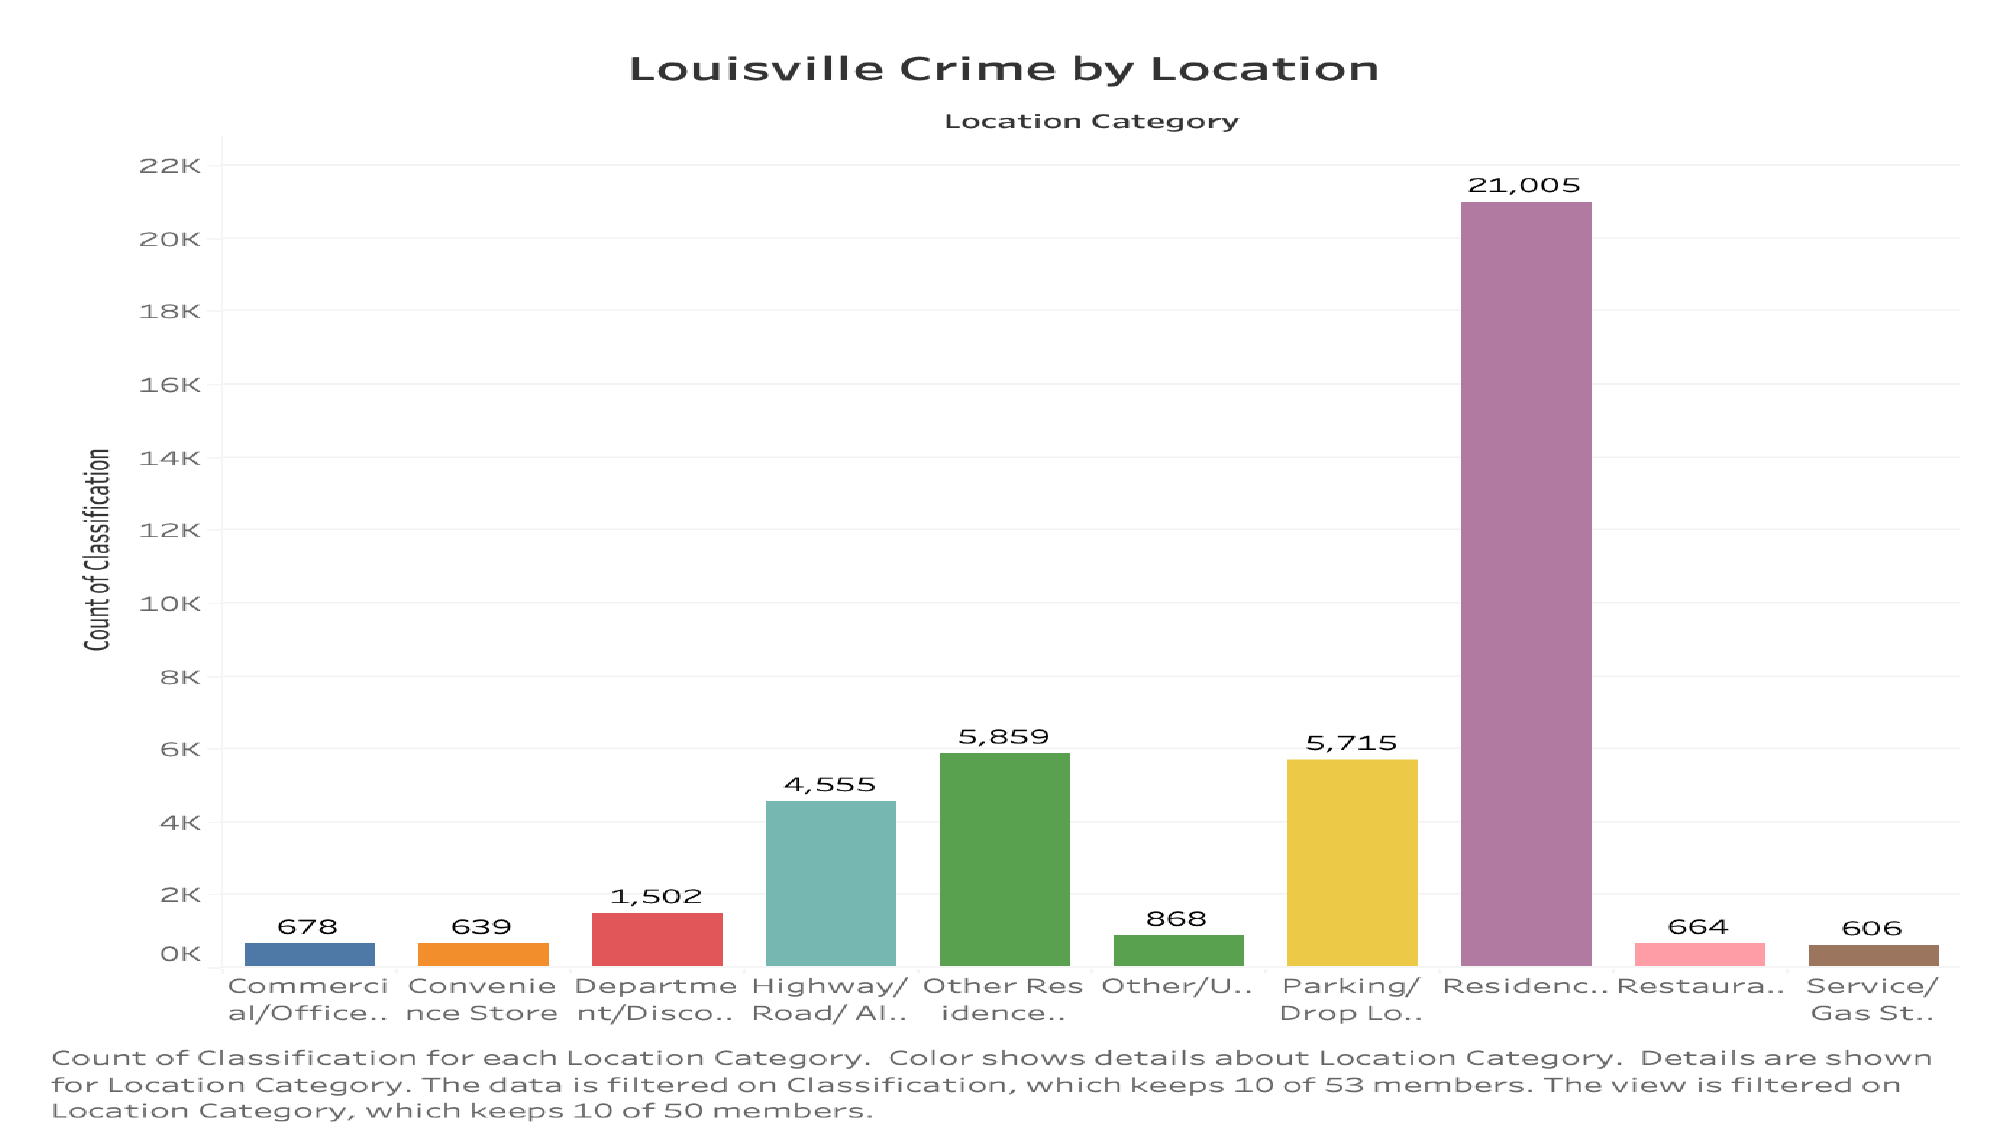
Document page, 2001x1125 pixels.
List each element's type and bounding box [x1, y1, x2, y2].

list [51, 35, 1960, 1125]
